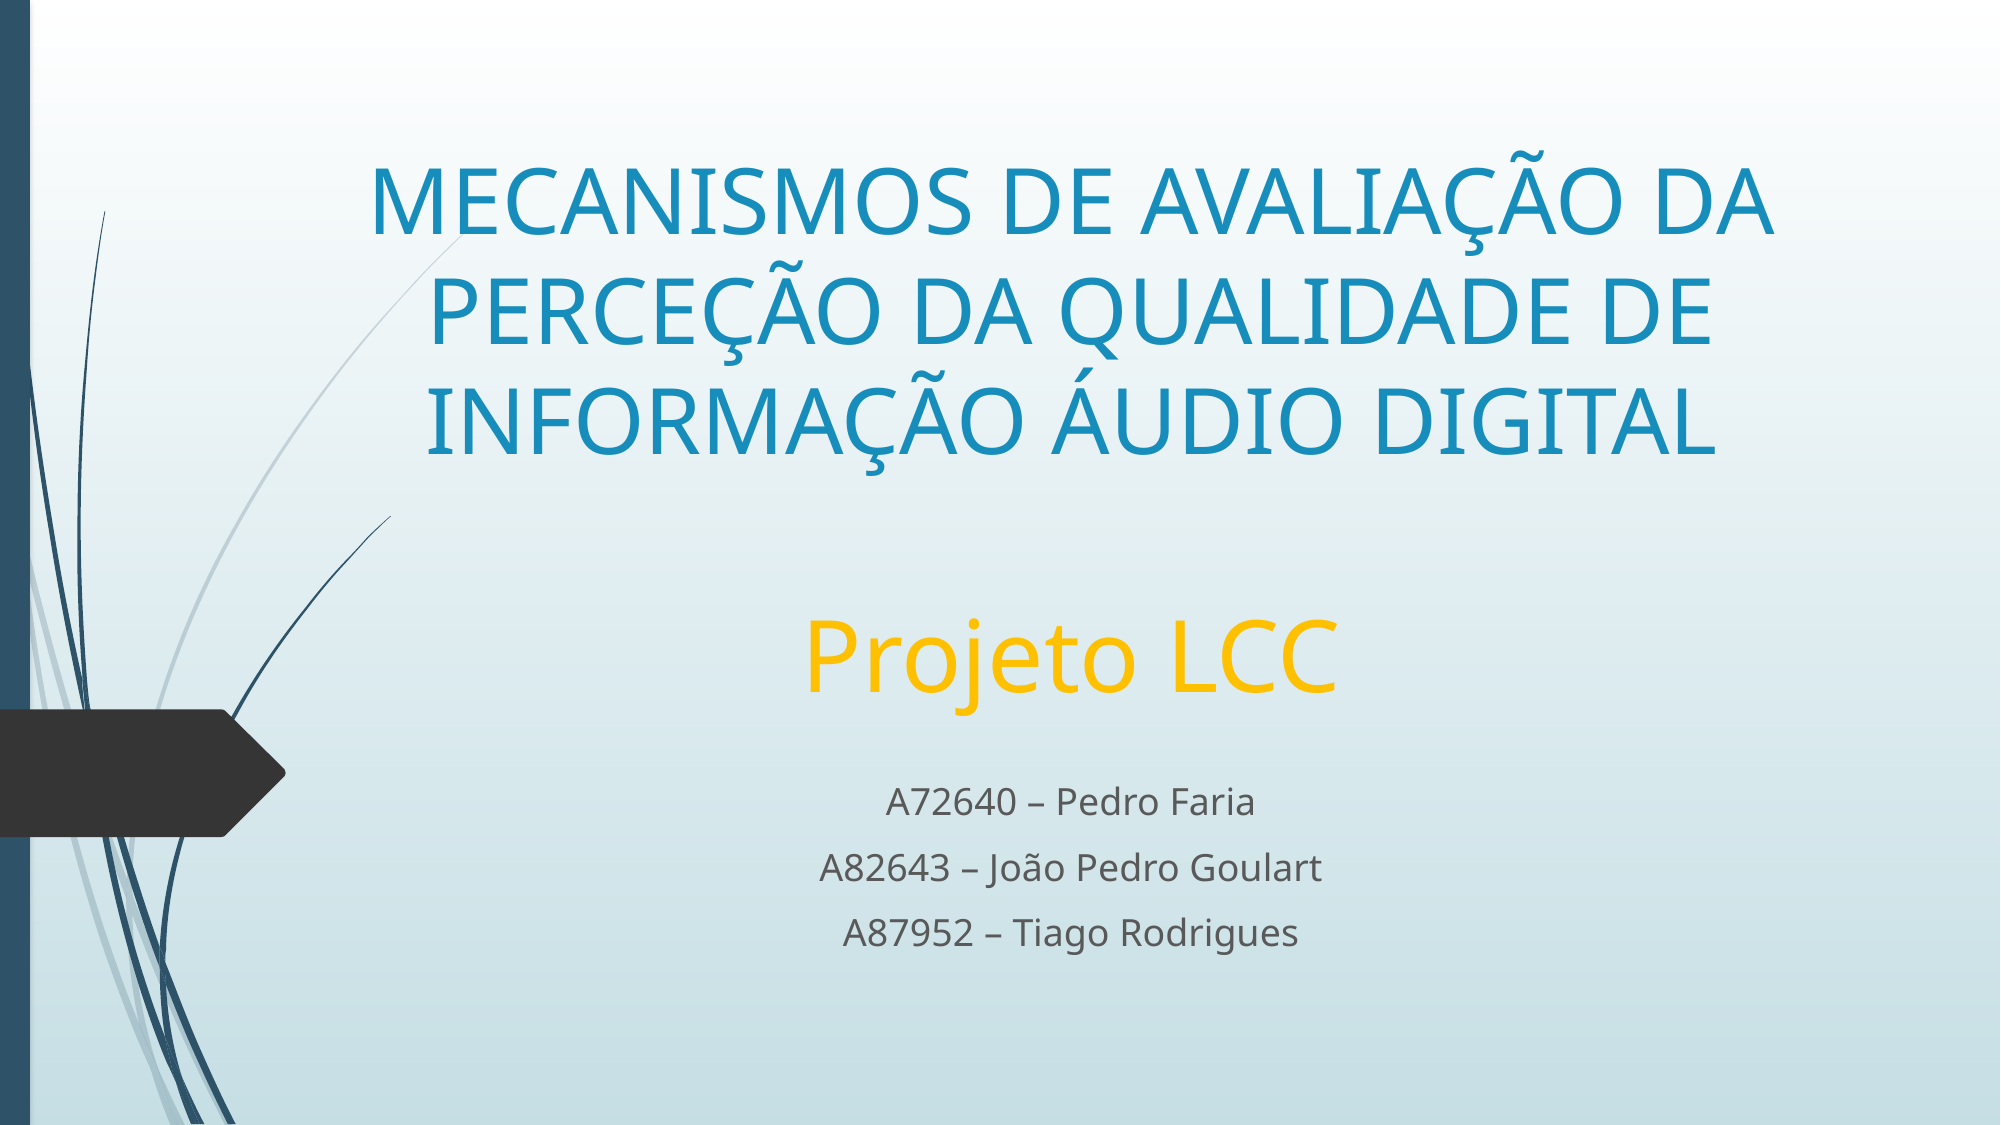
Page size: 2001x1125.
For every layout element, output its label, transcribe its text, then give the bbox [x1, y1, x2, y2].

title MECANISMOS DE AVALIAÇÃO DA PERCEÇÃO DA QUALIDADE DE INFORMAÇÃO ÁUDIO DIGITAL Projeto LCC [189, 59, 1955, 721]
subtitle A72640 – Pedro Faria A82643 – João Pedro Goulart A87952 – Tiago Rodrigues [337, 770, 1805, 1043]
